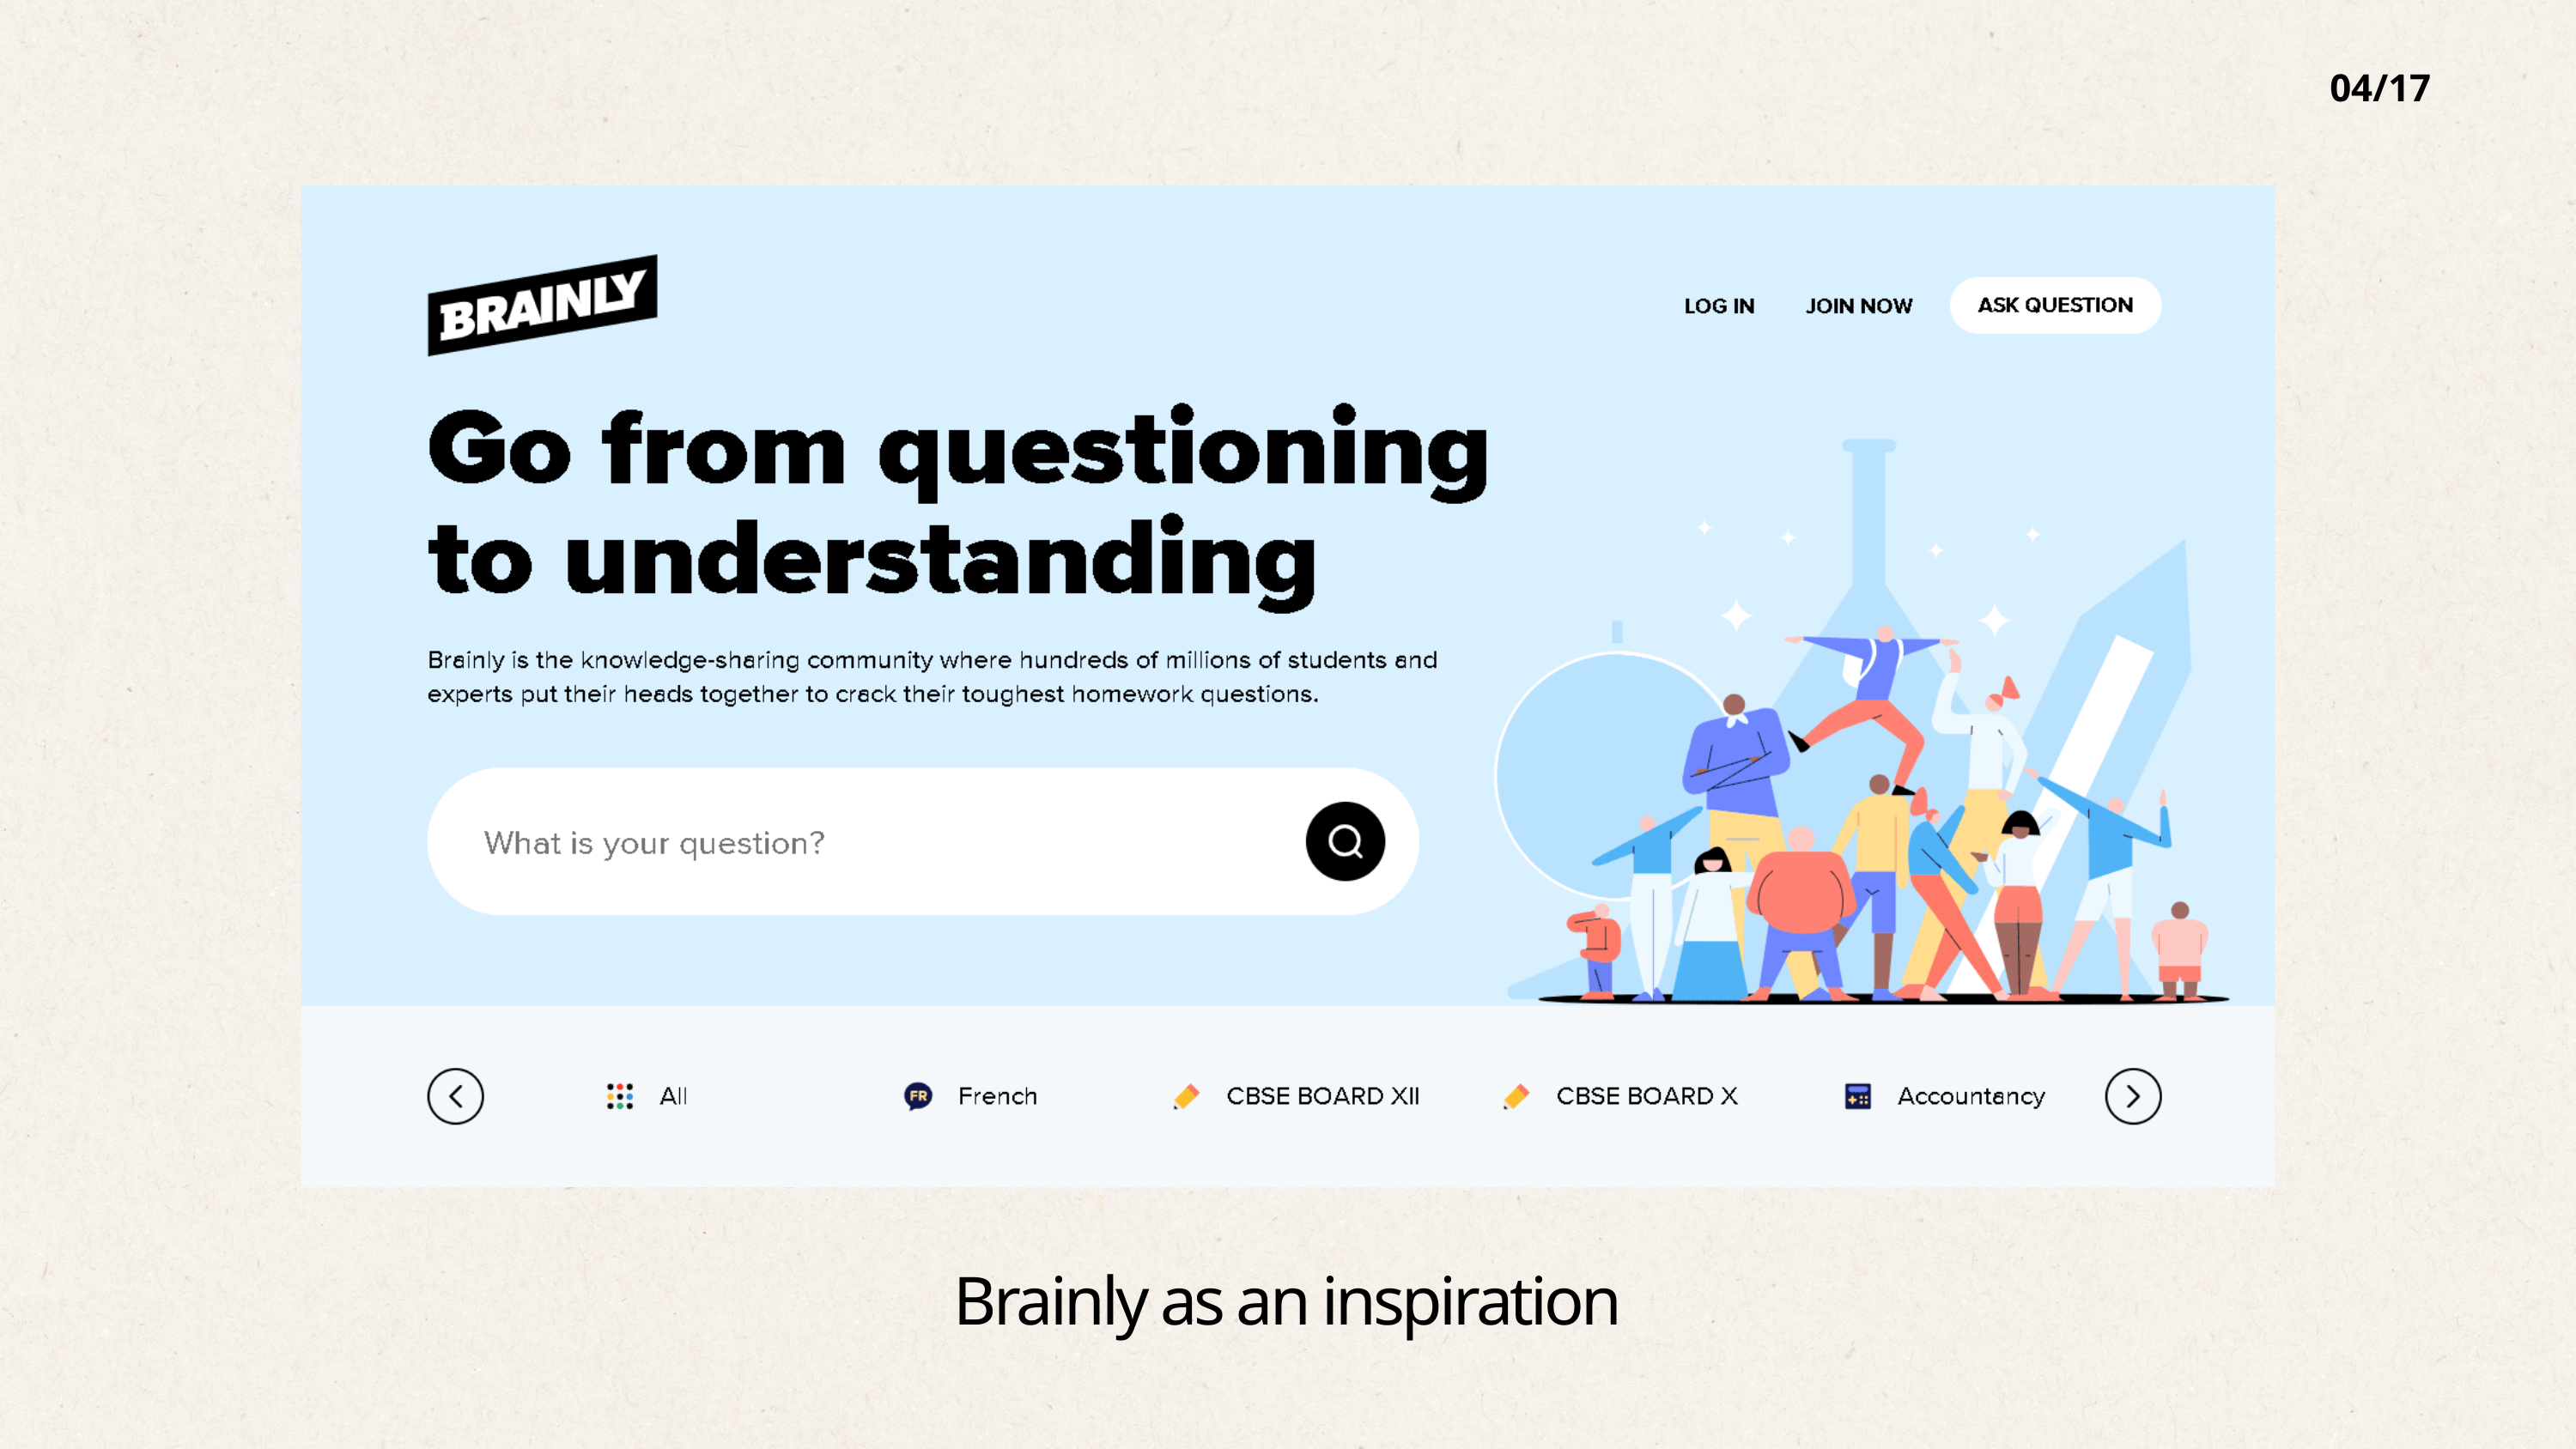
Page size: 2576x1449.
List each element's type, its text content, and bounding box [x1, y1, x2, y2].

text_box [0, 0, 2576, 1449]
text_box Brainly as an inspiration [617, 1272, 1959, 1339]
text_box 04/17 [1822, 57, 2432, 110]
text_box [301, 185, 2275, 1187]
